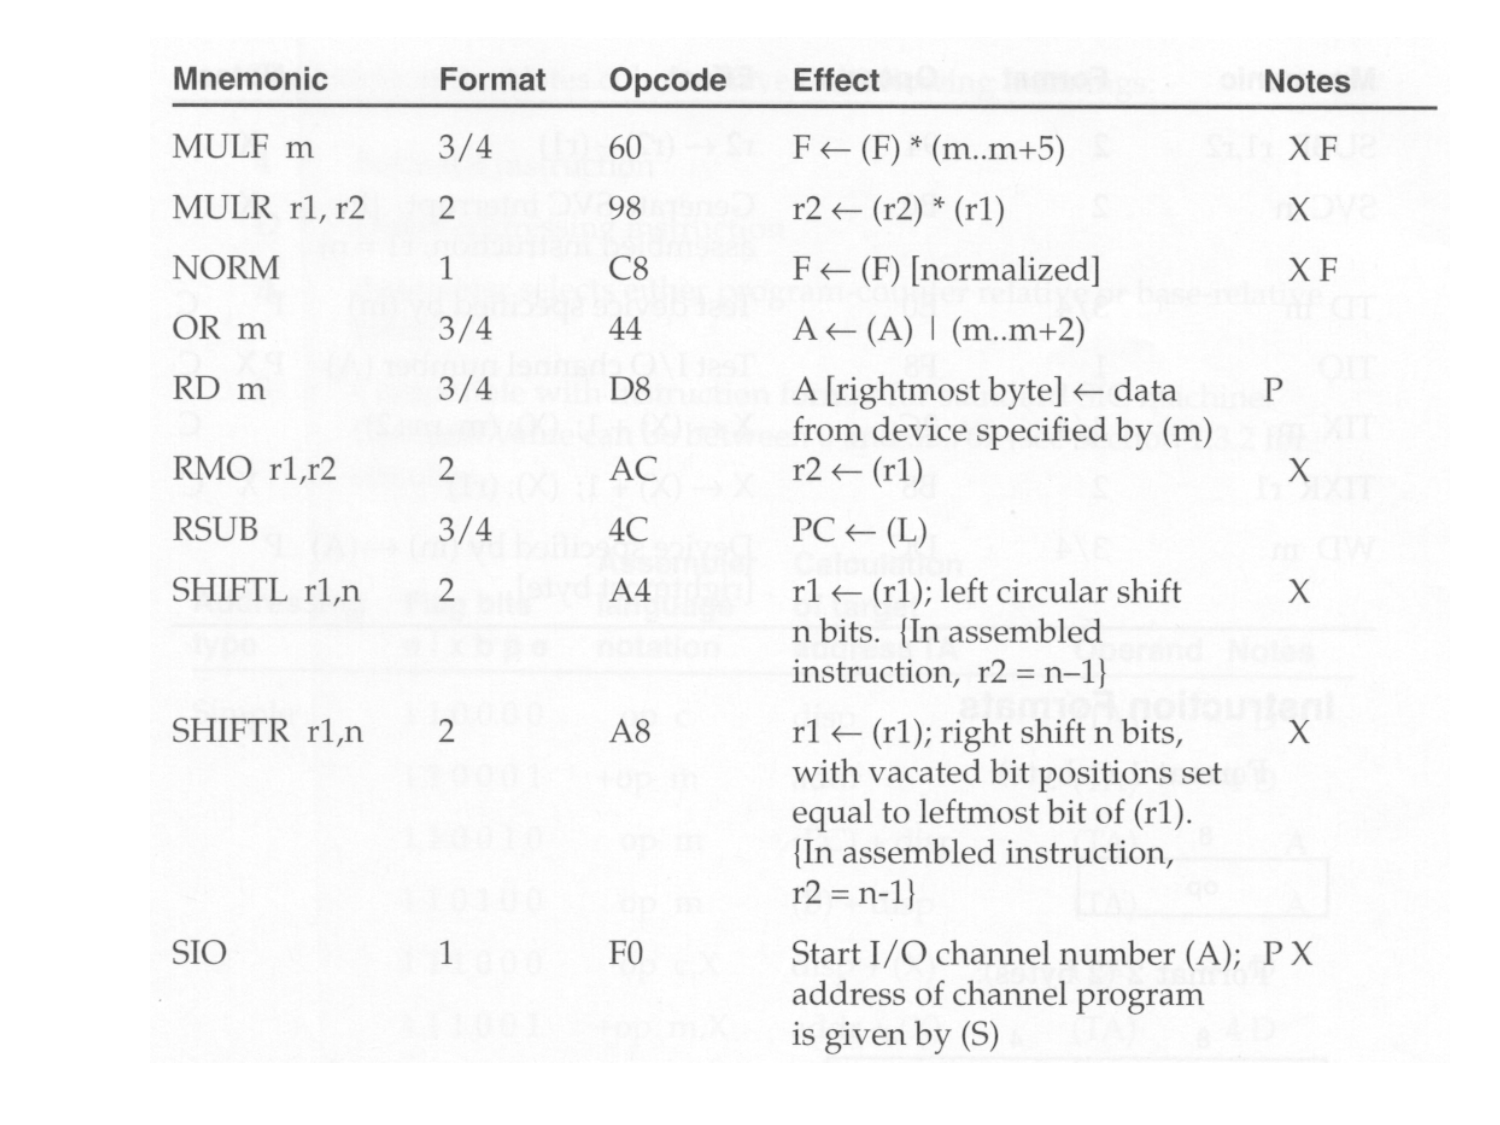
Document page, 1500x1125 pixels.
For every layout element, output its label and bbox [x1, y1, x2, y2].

picture [149, 37, 1451, 1063]
